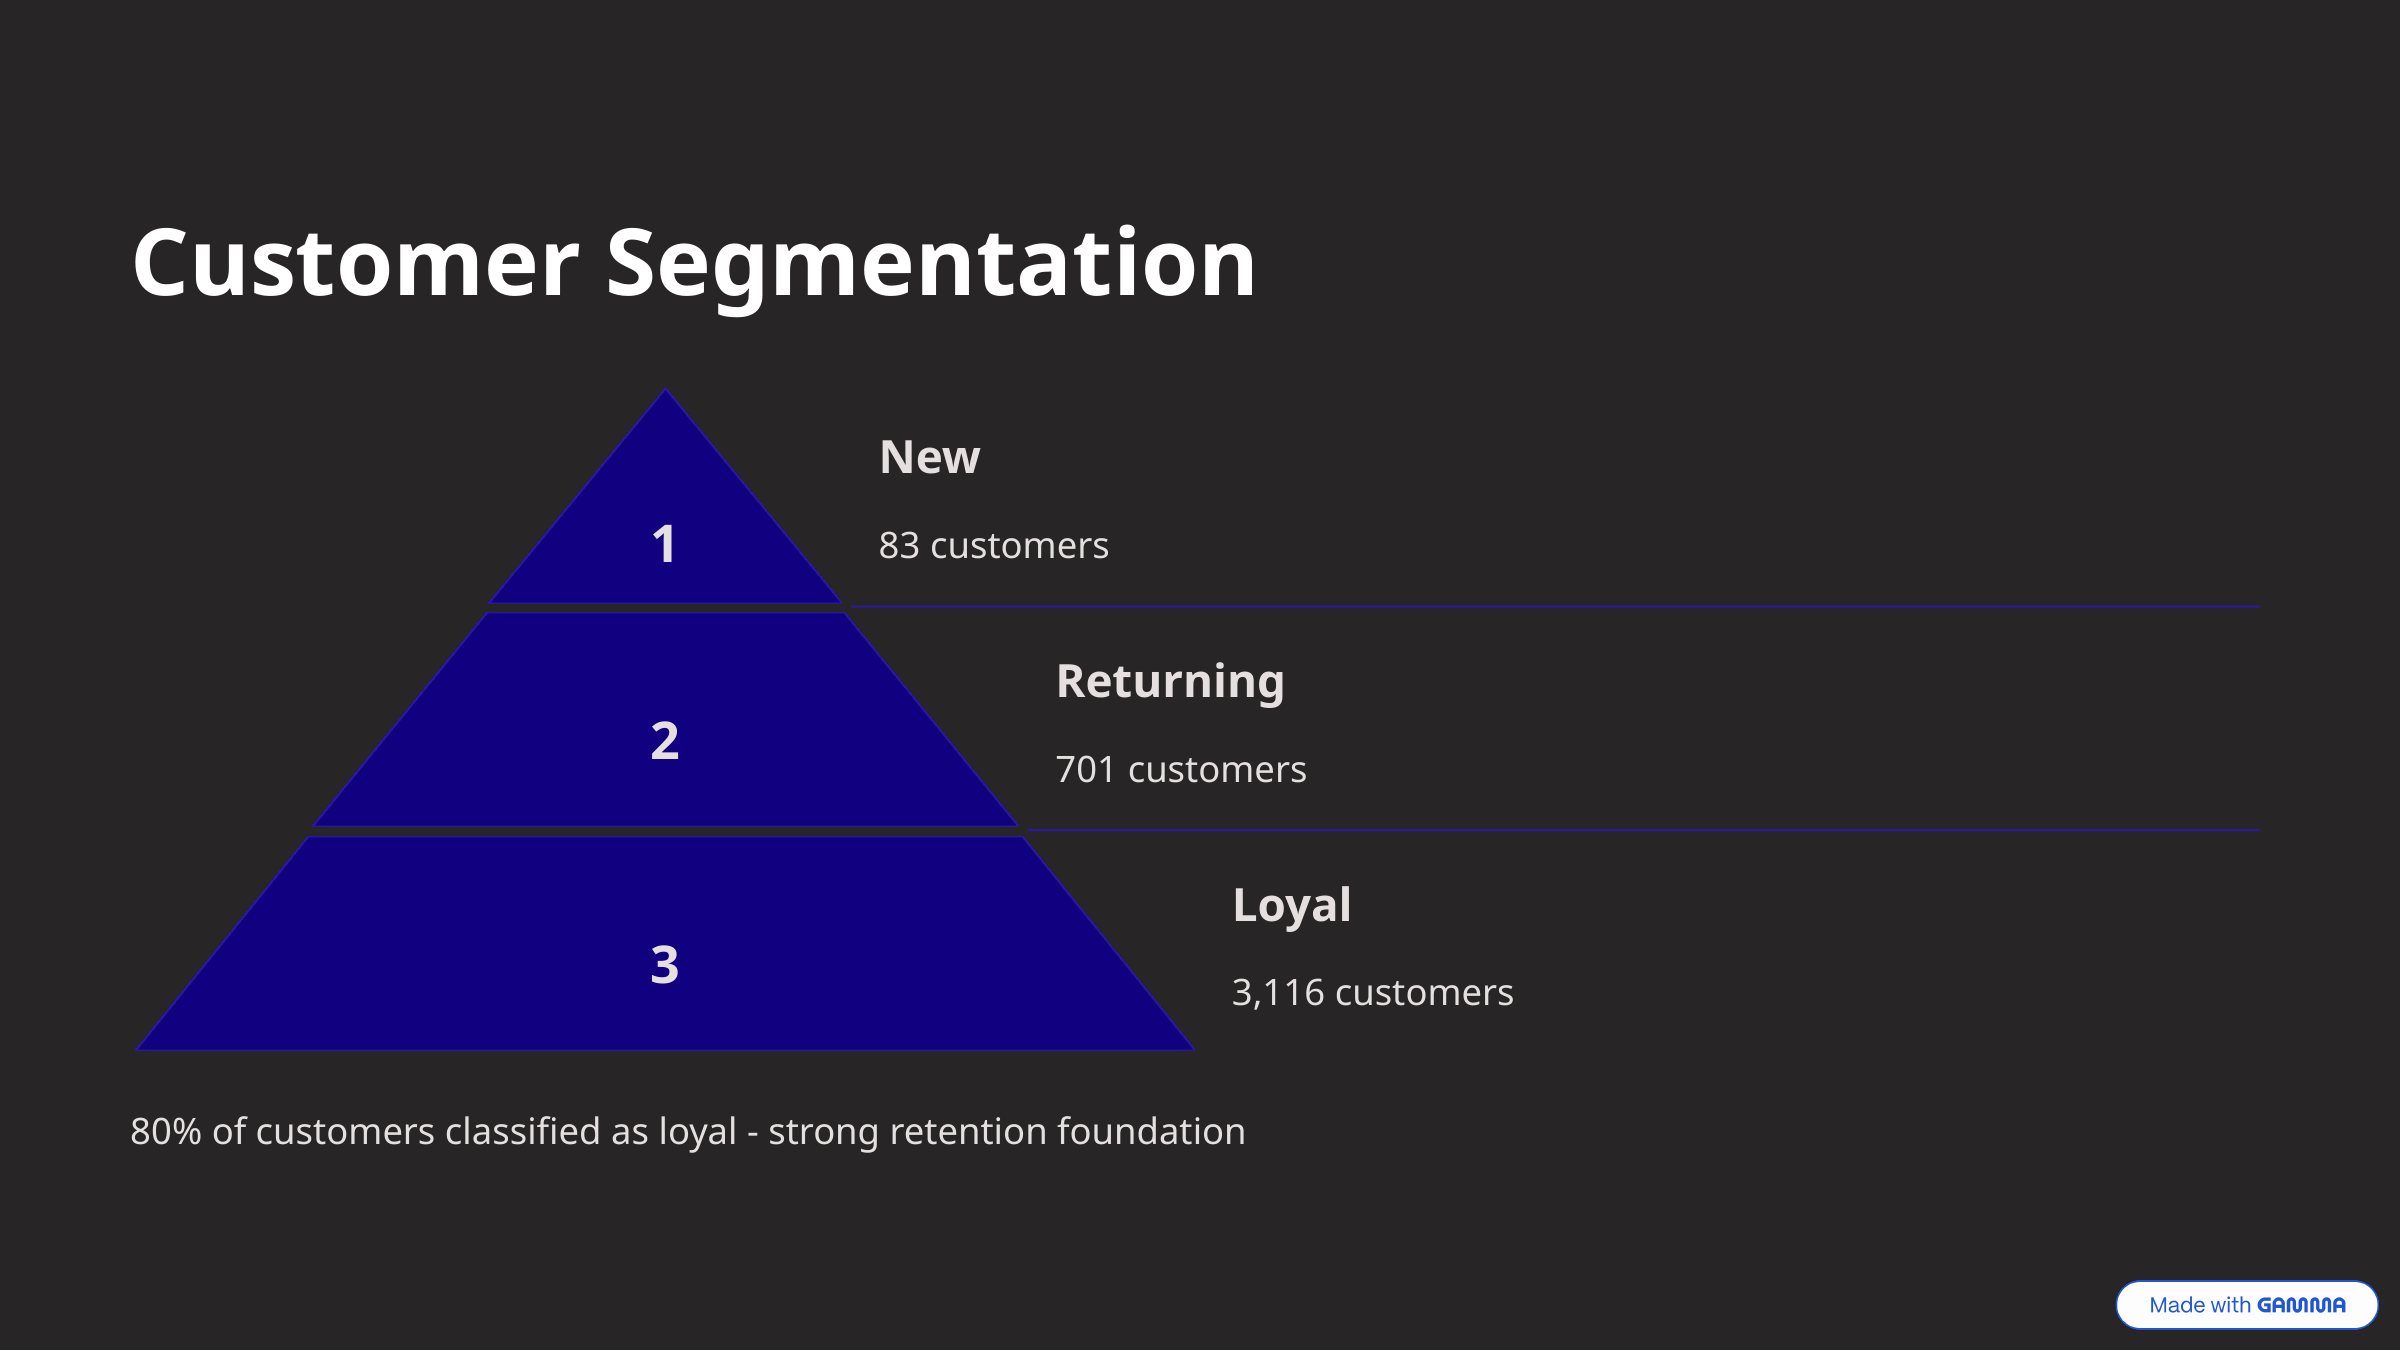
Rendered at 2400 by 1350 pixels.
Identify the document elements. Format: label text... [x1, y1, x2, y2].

text_box New [878, 425, 1120, 484]
text_box [1027, 828, 2261, 832]
text_box 80% of customers classified as loyal - strong retention foundation [130, 1092, 2270, 1152]
picture [2106, 1271, 2389, 1339]
text_box 701 customers [1055, 730, 1310, 790]
picture [135, 836, 1195, 1051]
text_box 83 customers [878, 506, 1120, 566]
text_box 3,116 customers [1231, 953, 1510, 1014]
text_box Customer Segmentation [130, 198, 1236, 315]
picture [311, 612, 1019, 827]
text_box Returning [1055, 649, 1310, 708]
picture [488, 388, 842, 604]
text_box Loyal [1231, 873, 1510, 932]
